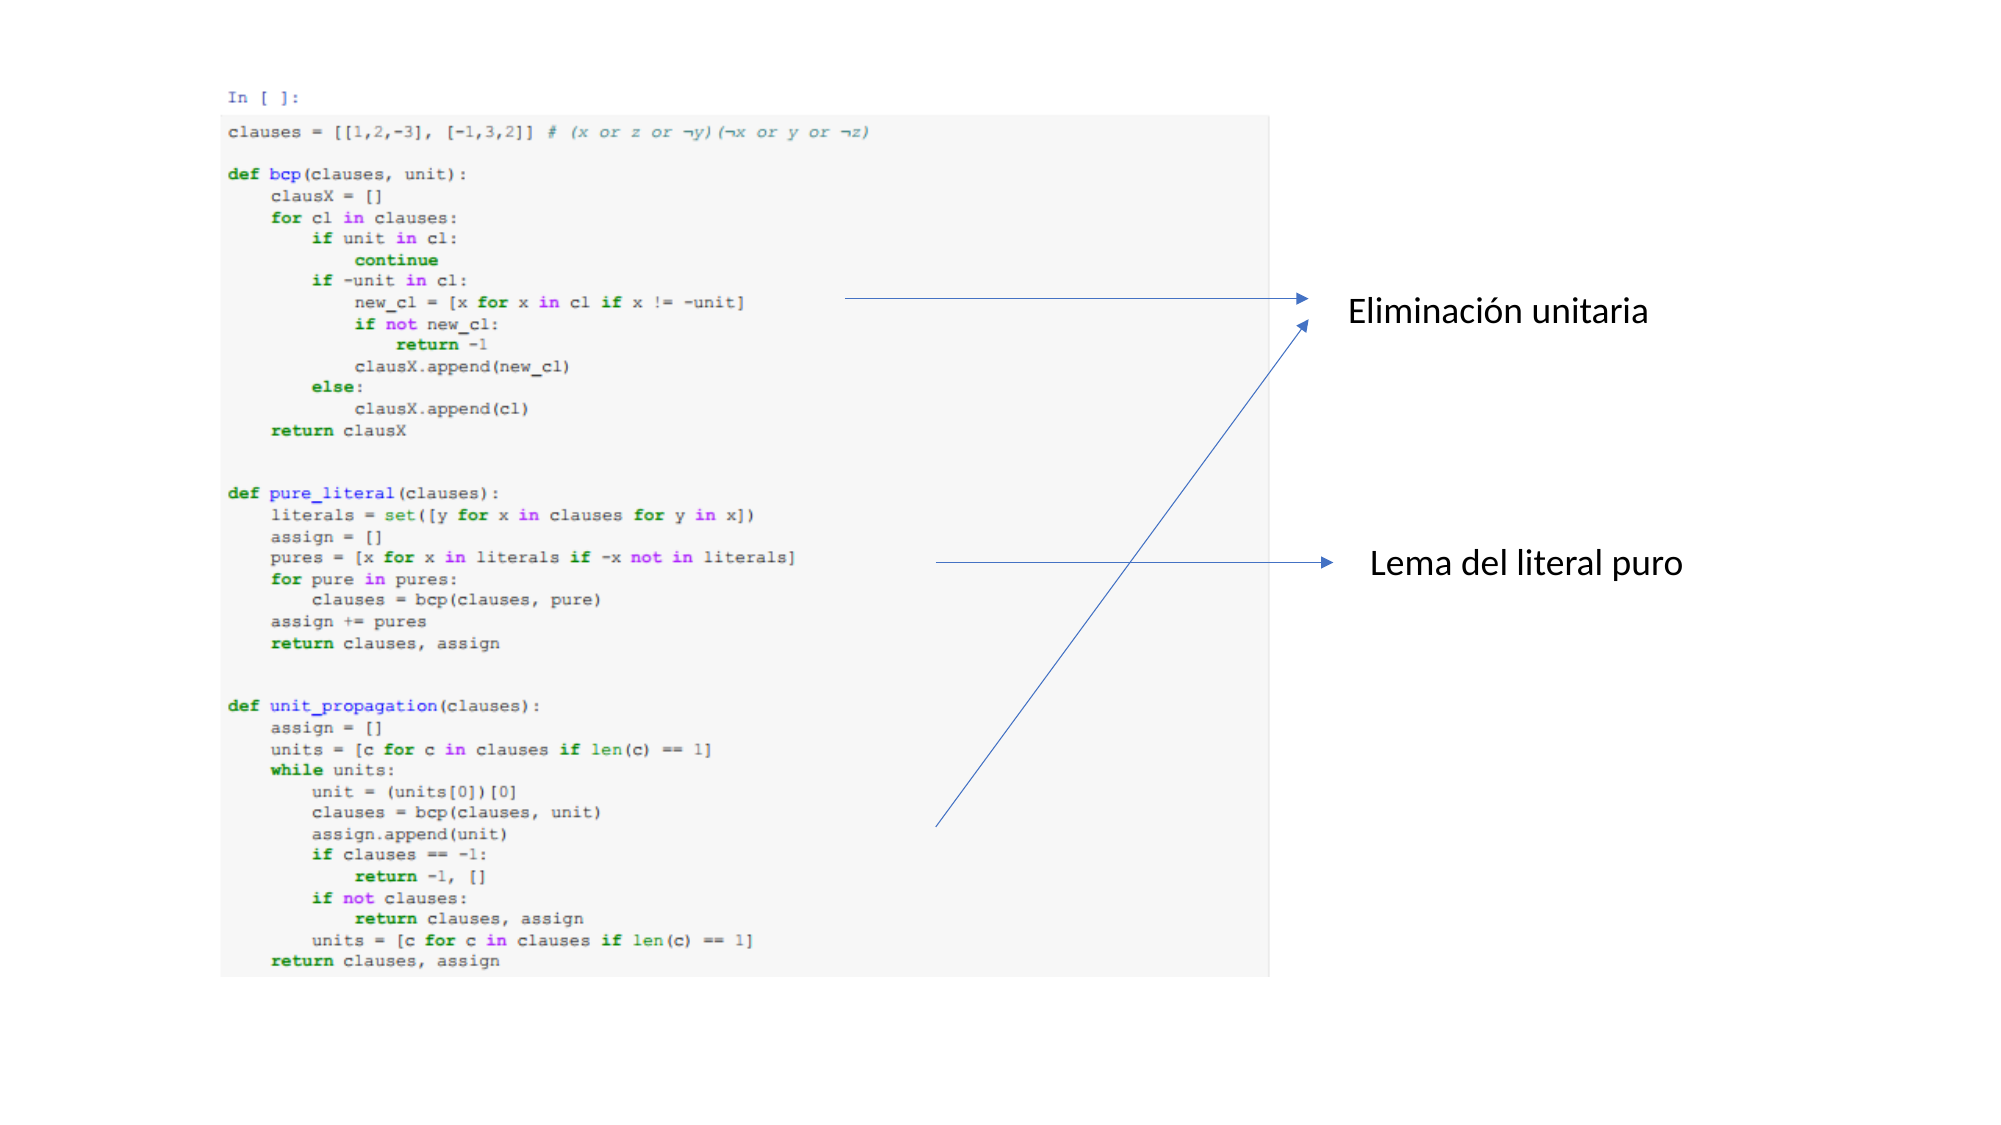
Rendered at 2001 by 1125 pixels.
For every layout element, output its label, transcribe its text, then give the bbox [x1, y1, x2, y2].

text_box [935, 319, 1309, 827]
text_box Lema del literal puro [1355, 530, 1712, 591]
picture [210, 84, 1284, 977]
text_box Eliminación unitaria [1333, 279, 1690, 339]
